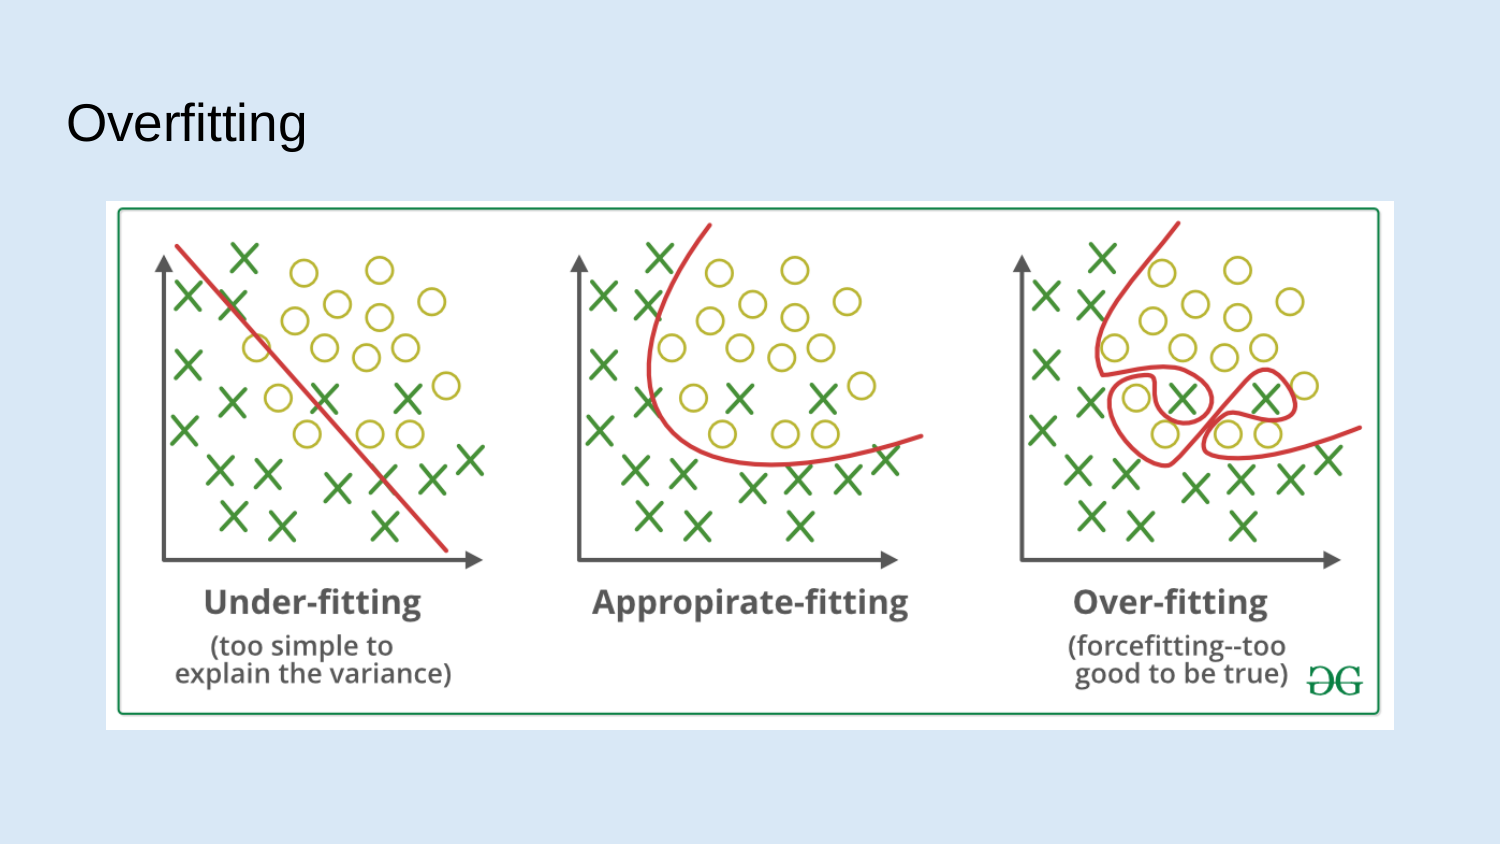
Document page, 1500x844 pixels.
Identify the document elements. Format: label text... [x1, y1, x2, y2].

title Overfitting [51, 72, 1449, 167]
picture [106, 201, 1394, 730]
